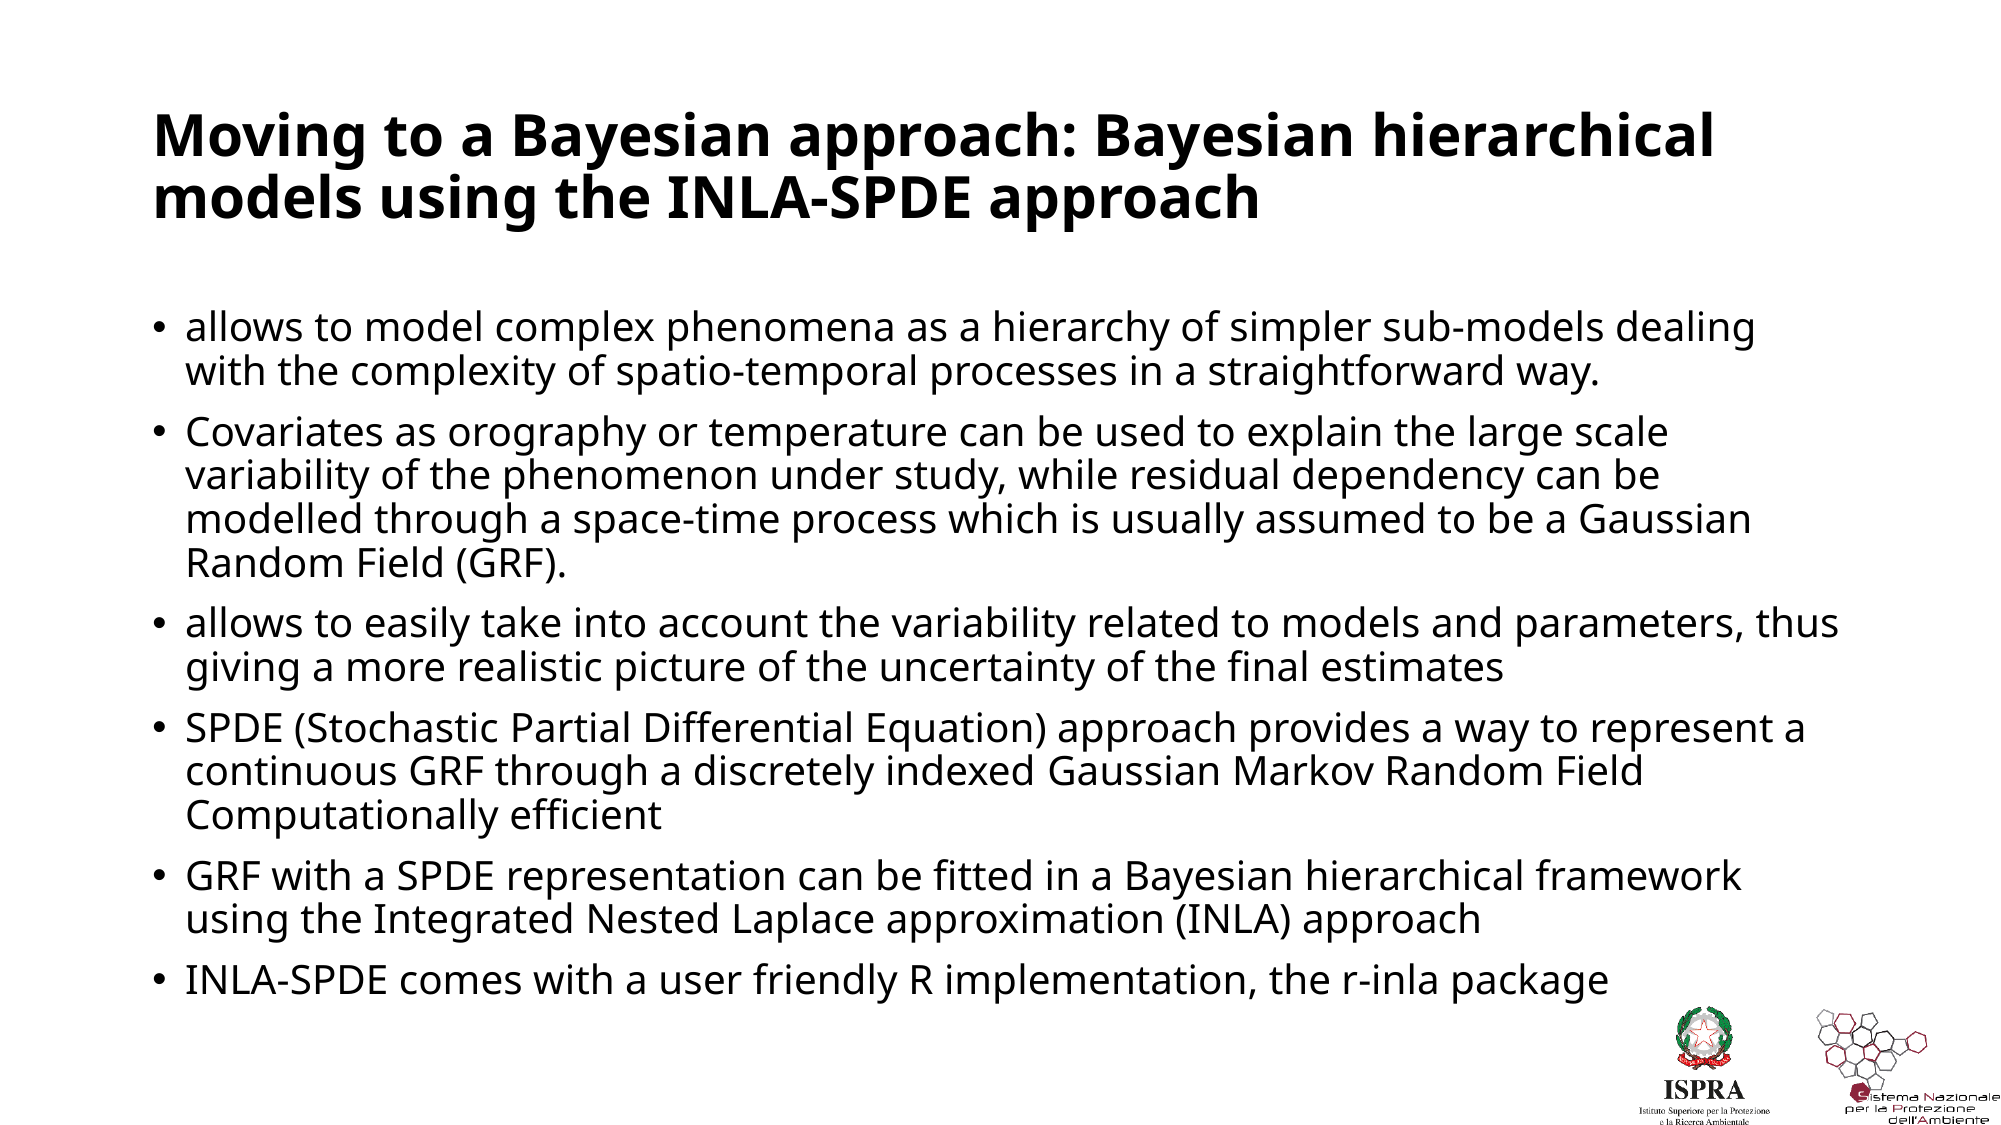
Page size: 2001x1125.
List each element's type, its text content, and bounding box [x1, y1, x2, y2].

list allows to model complex phenomena as a hierarchy of simpler sub-models dealing with the complexity of spatio-temporal processes in a straightforward way. Covariates as orography or temperature can be used to explain the large scale variability of the phenomenon under study, while residual dependency can be modelled through a space-time process which is usually assumed to be a Gaussian Random Field (GRF). allows to easily take into account the variability related to models and parameters, thus giving a more realistic picture of the uncertainty of the final estimates SPDE (Stochastic Partial Differential Equation) approach provides a way to represent a continuous GRF through a discretely indexed Gaussian Markov Random Field Computationally efficient GRF with a SPDE representation can be fitted in a Bayesian hierarchical framework using the Integrated Nested Laplace approximation (INLA) approach INLA-SPDE comes with a user friendly R implementation, the r-inla package [137, 299, 1863, 1014]
title Moving to a Bayesian approach: Bayesian hierarchical models using the INLA-SPDE approach [137, 59, 1863, 278]
picture [1639, 1006, 2000, 1125]
